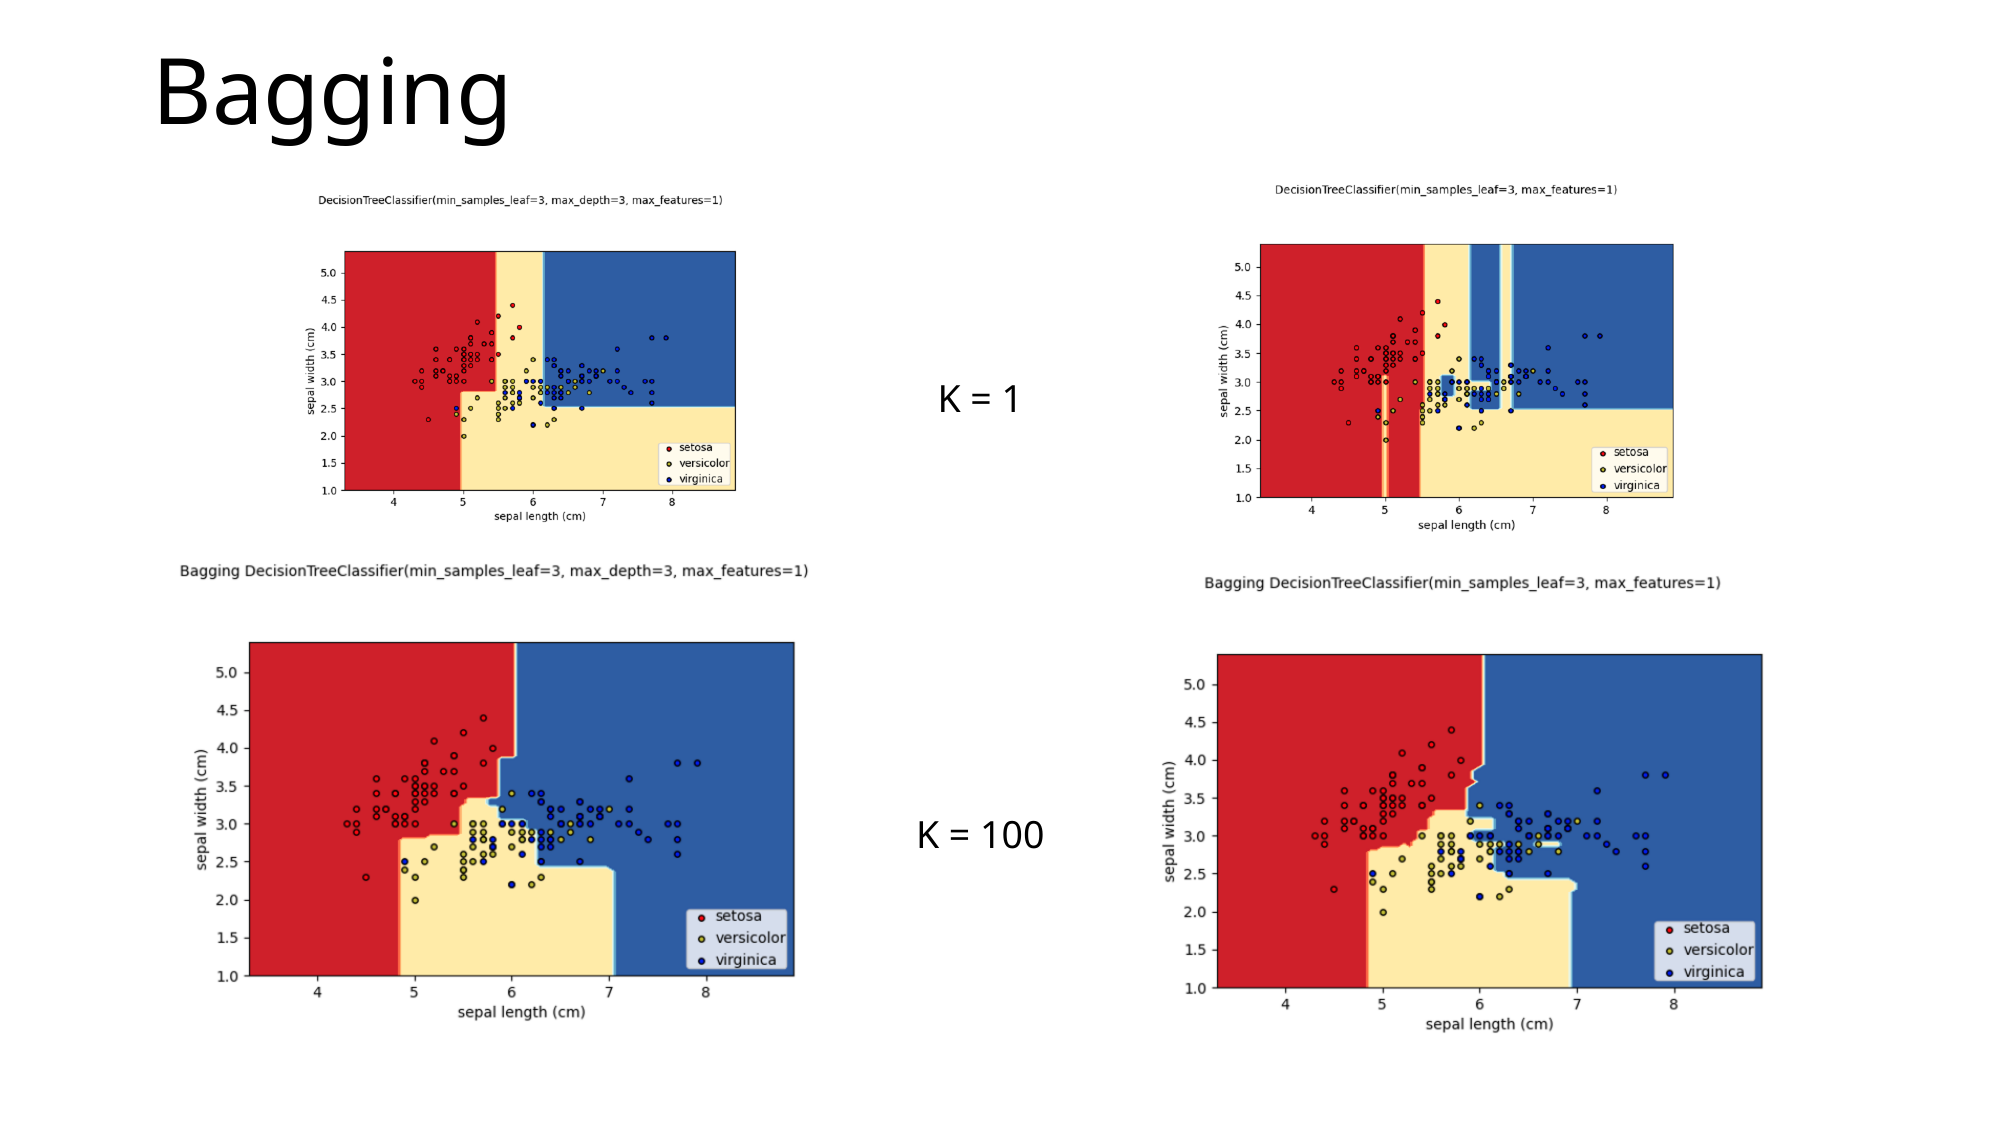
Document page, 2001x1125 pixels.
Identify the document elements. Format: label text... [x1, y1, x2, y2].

picture [1194, 178, 1697, 555]
text_box K = 1 [922, 367, 1039, 428]
picture [281, 188, 758, 547]
picture [1131, 567, 1795, 1065]
picture [163, 555, 827, 1053]
title Bagging [137, 11, 1863, 179]
text_box K = 100 [901, 804, 1060, 864]
